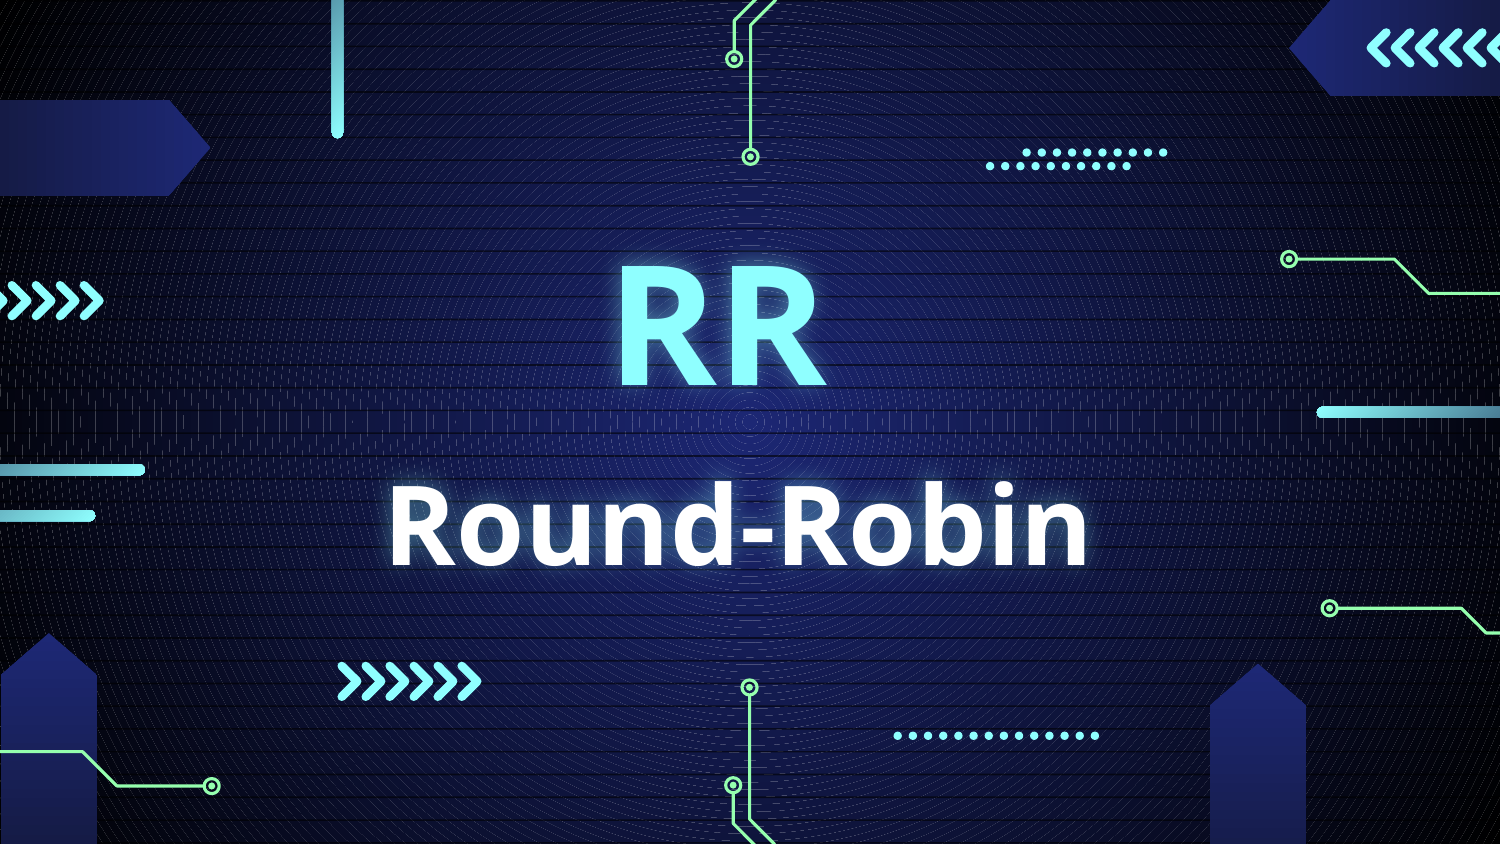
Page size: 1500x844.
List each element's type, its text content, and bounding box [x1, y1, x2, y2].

title RR Round-Robin [127, 391, 1308, 690]
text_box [336, 660, 483, 702]
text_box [985, 148, 1168, 171]
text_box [893, 731, 1100, 741]
